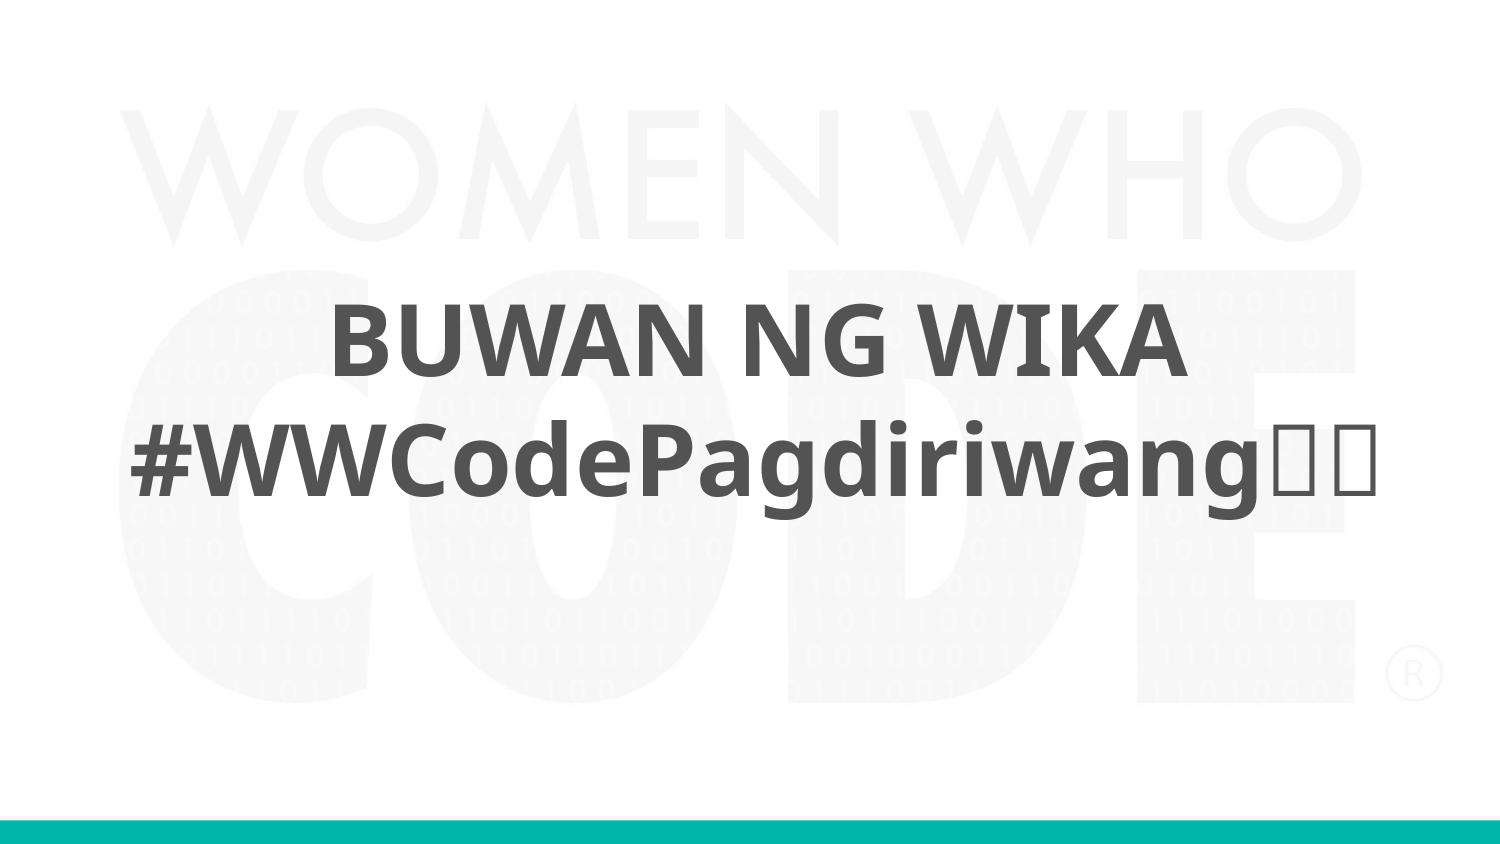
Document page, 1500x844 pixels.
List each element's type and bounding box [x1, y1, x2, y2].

picture [0, 56, 1500, 757]
